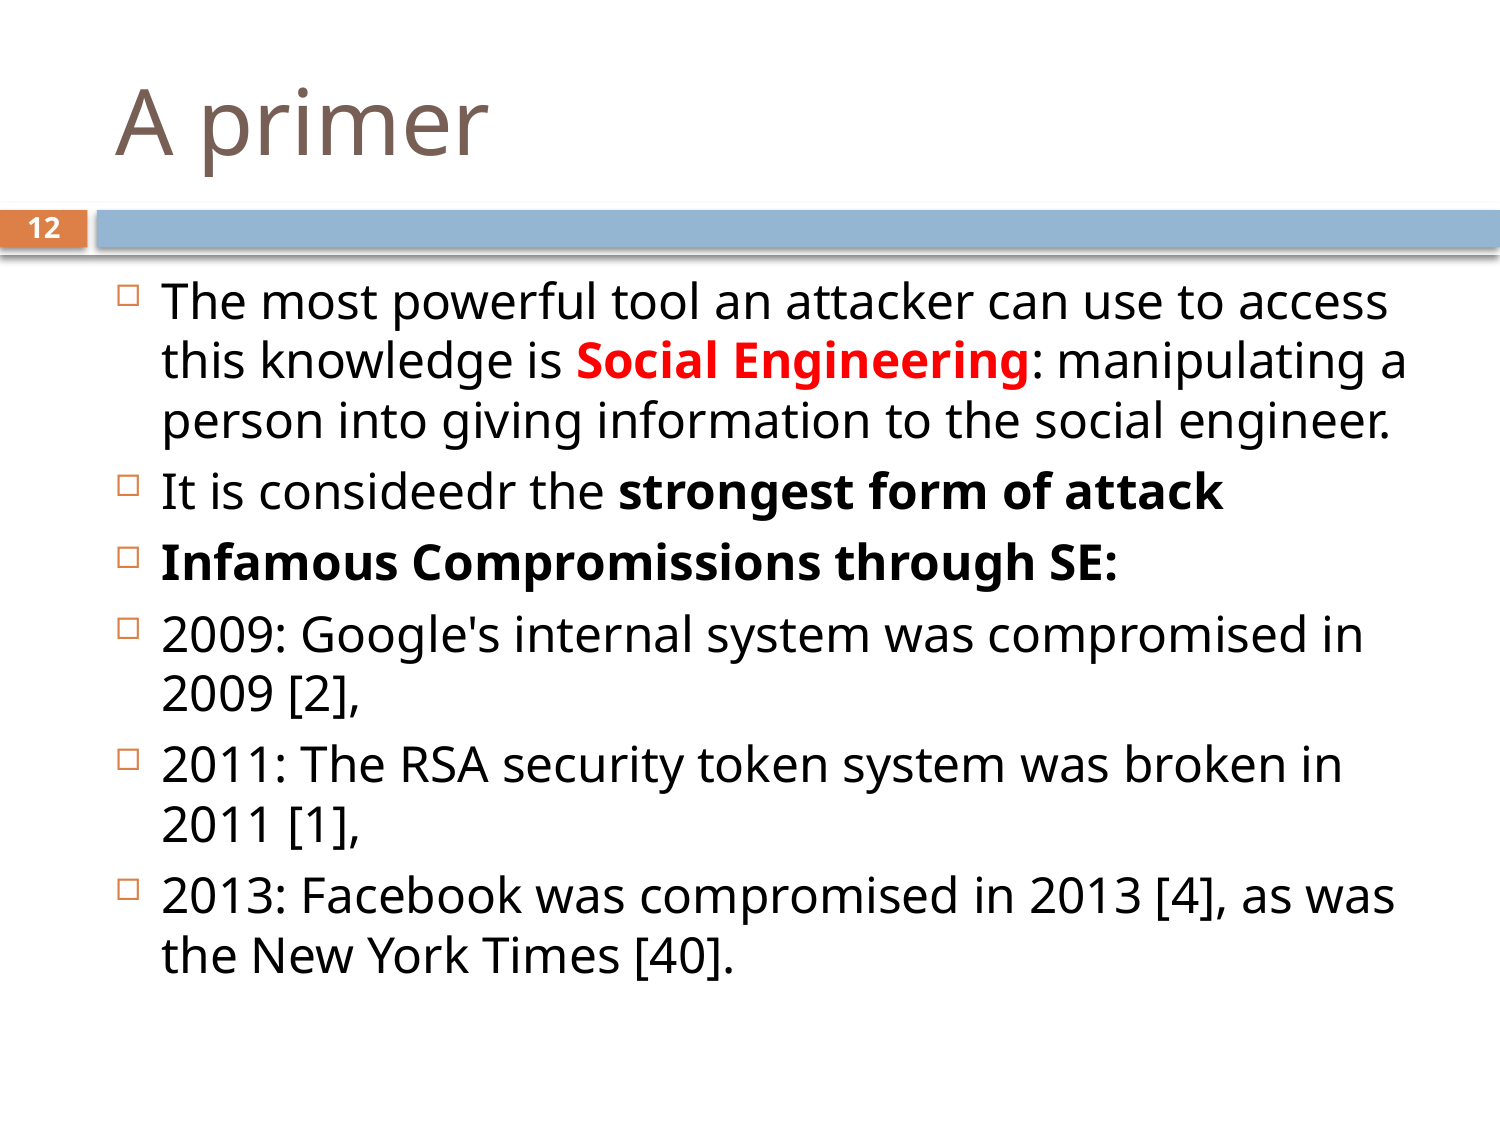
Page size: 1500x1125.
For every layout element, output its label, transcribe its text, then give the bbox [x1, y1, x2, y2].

slide_number 12 [0, 208, 88, 249]
title A primer [100, 37, 1438, 200]
list The most powerful tool an attacker can use to access this knowledge is Social Engineering: manipulating a person into giving information to the social engineer. It is consideedr the strongest form of attack Infamous Compromissions through SE: 2009: Google's internal system was compromised in 2009 [2], 2011: The RSA security token system was broken in 2011 [1], 2013: Facebook was compromised in 2013 [4], as was the New York Times [40]. [100, 262, 1438, 1000]
